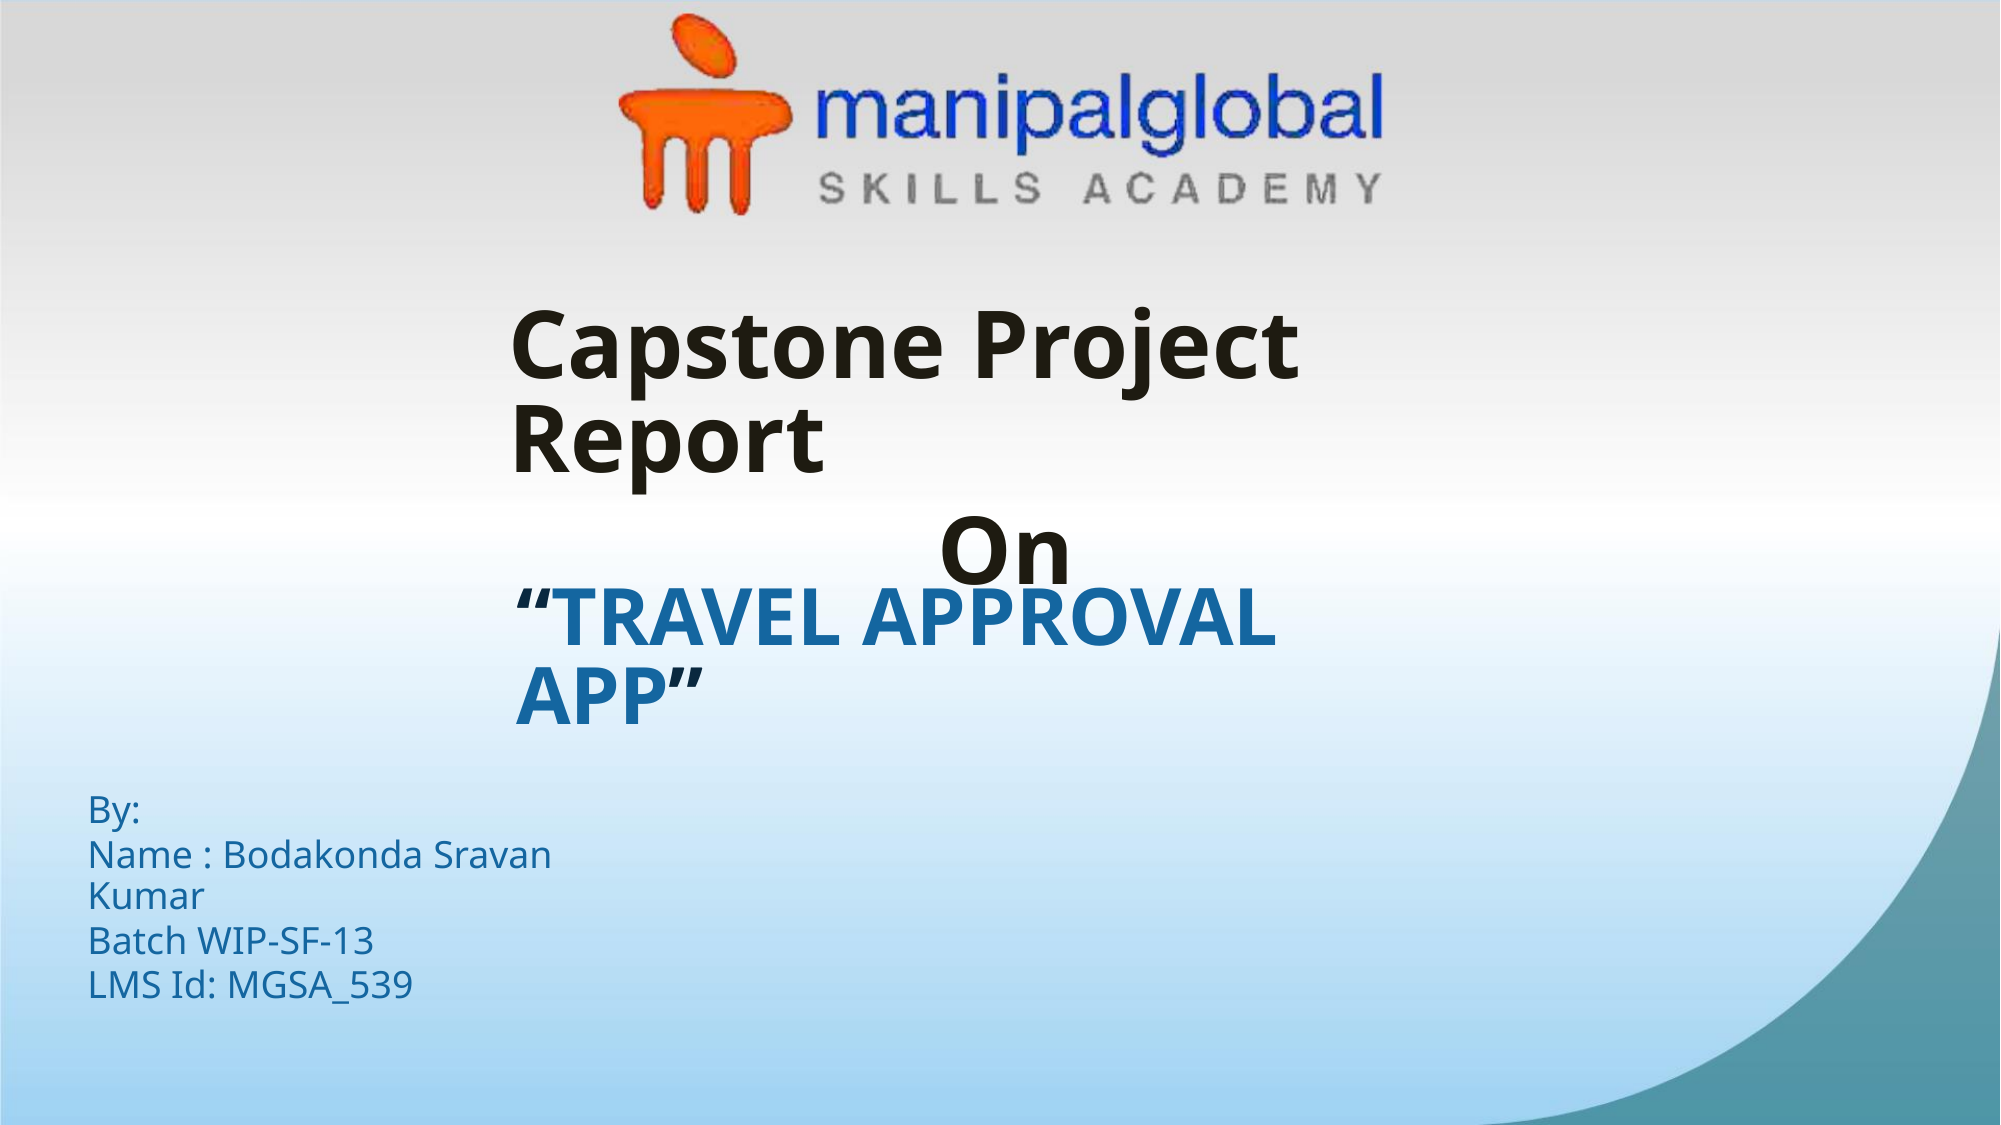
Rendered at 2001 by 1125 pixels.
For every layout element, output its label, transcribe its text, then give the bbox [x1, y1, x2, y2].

text_box [0, 0, 2000, 1125]
text_box Name : Bodakonda Sravan Kumar Batch WIP-SF-13 LMS Id: MGSA_539 [87, 834, 629, 1007]
text_box By: [87, 789, 167, 832]
text_box Capstone Project Report On [508, 303, 1515, 604]
text_box “TRAVEL APPROVAL APP” [516, 581, 1429, 741]
